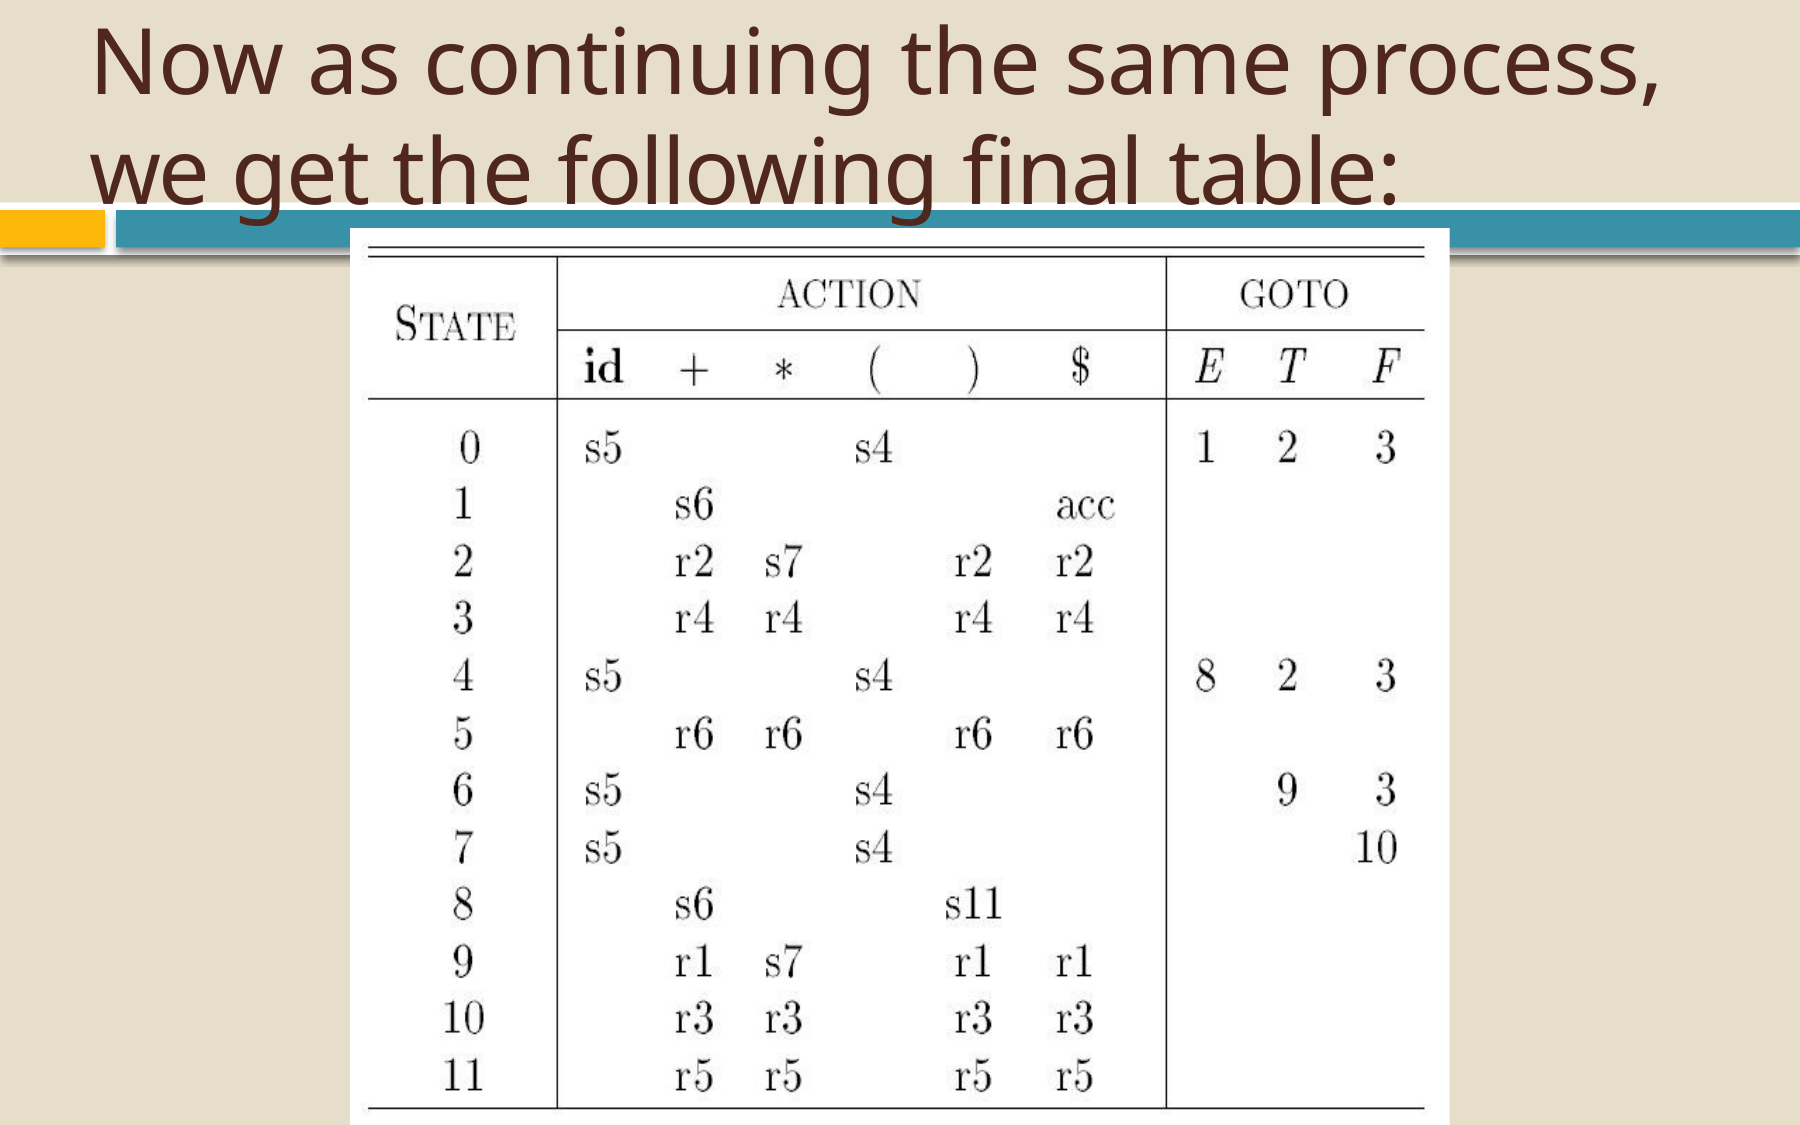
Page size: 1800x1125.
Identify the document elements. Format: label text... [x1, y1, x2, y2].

title Now as continuing the same process, we get the following final table: [87, 1, 1750, 224]
text_box [350, 228, 1450, 1125]
